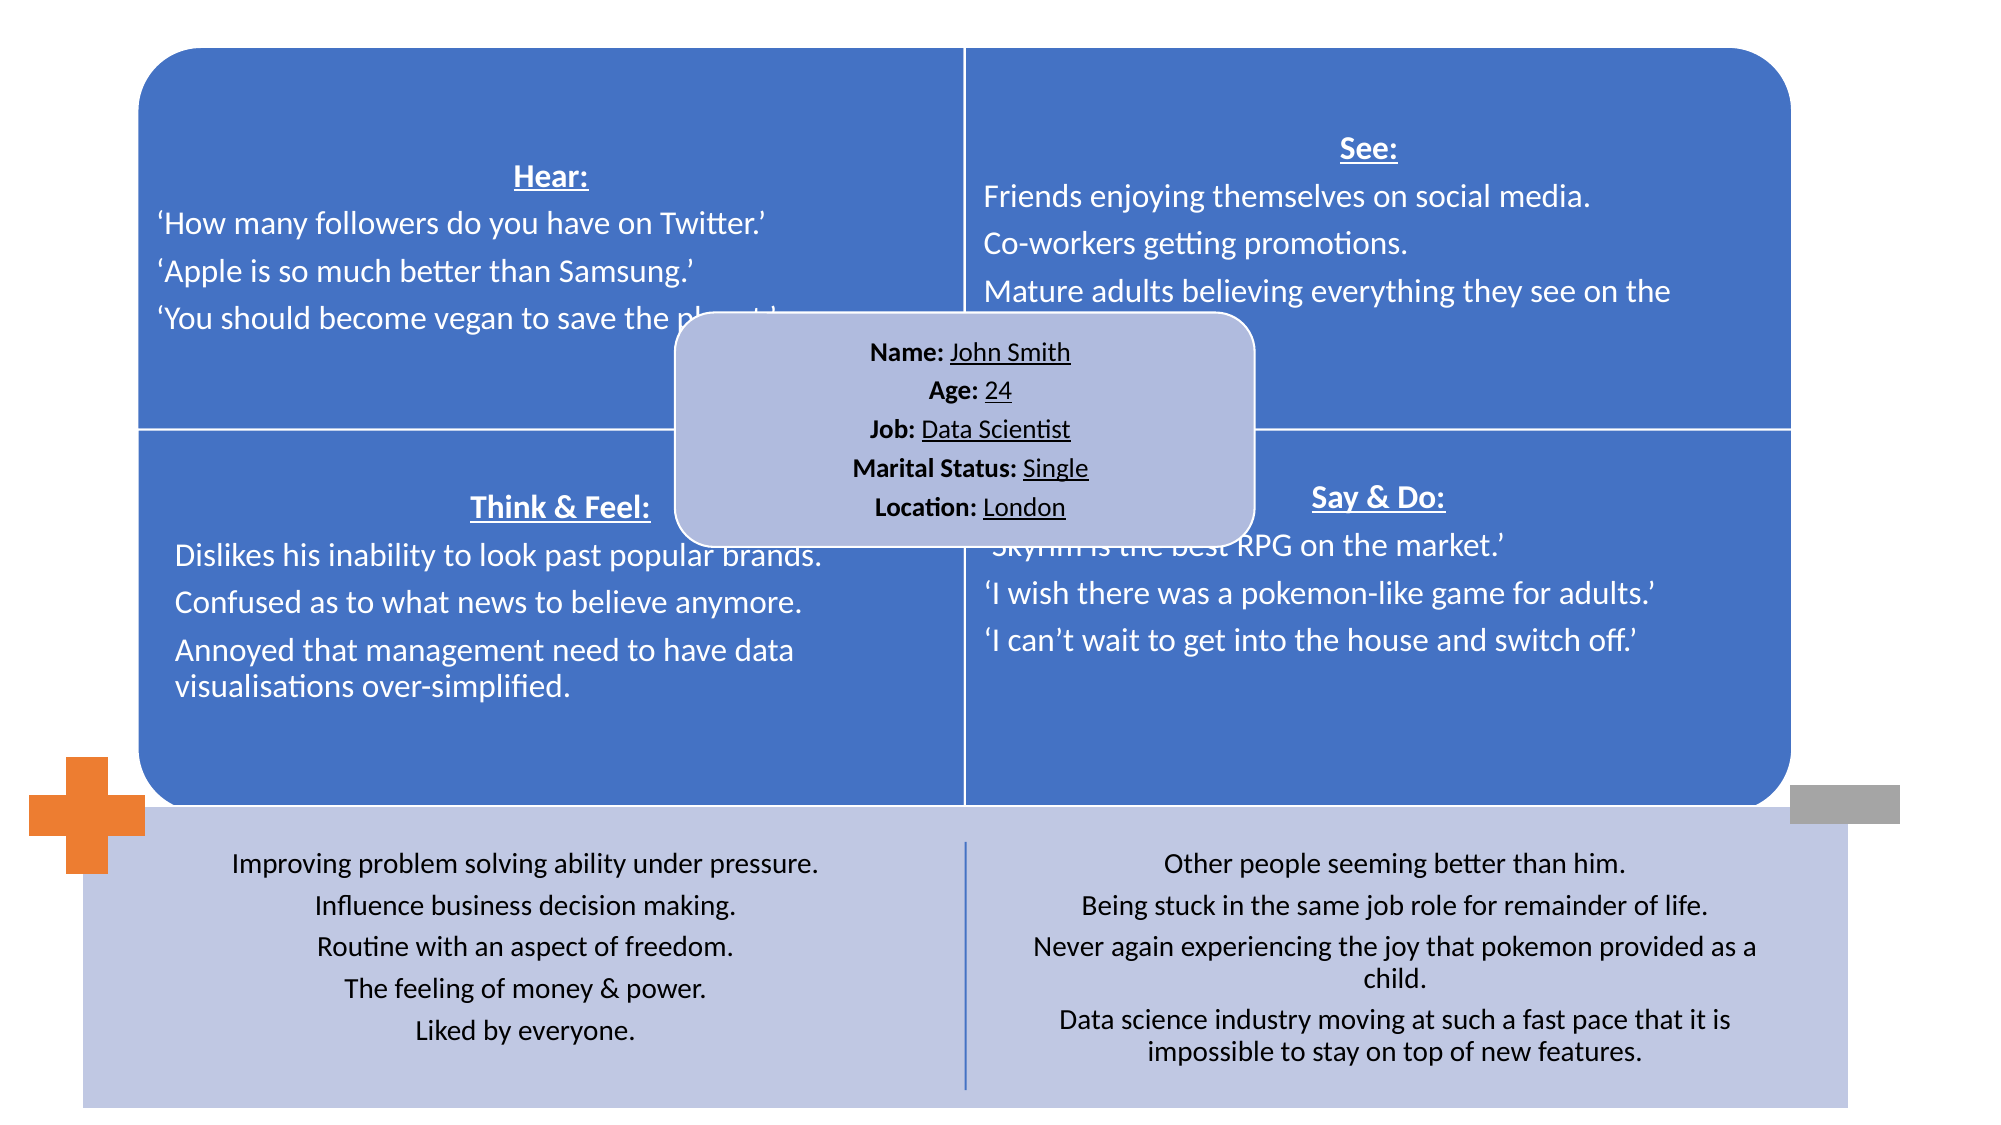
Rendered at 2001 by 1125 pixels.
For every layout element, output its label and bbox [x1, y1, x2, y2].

list [137, 46, 1793, 742]
text_box [0, 742, 2000, 1113]
